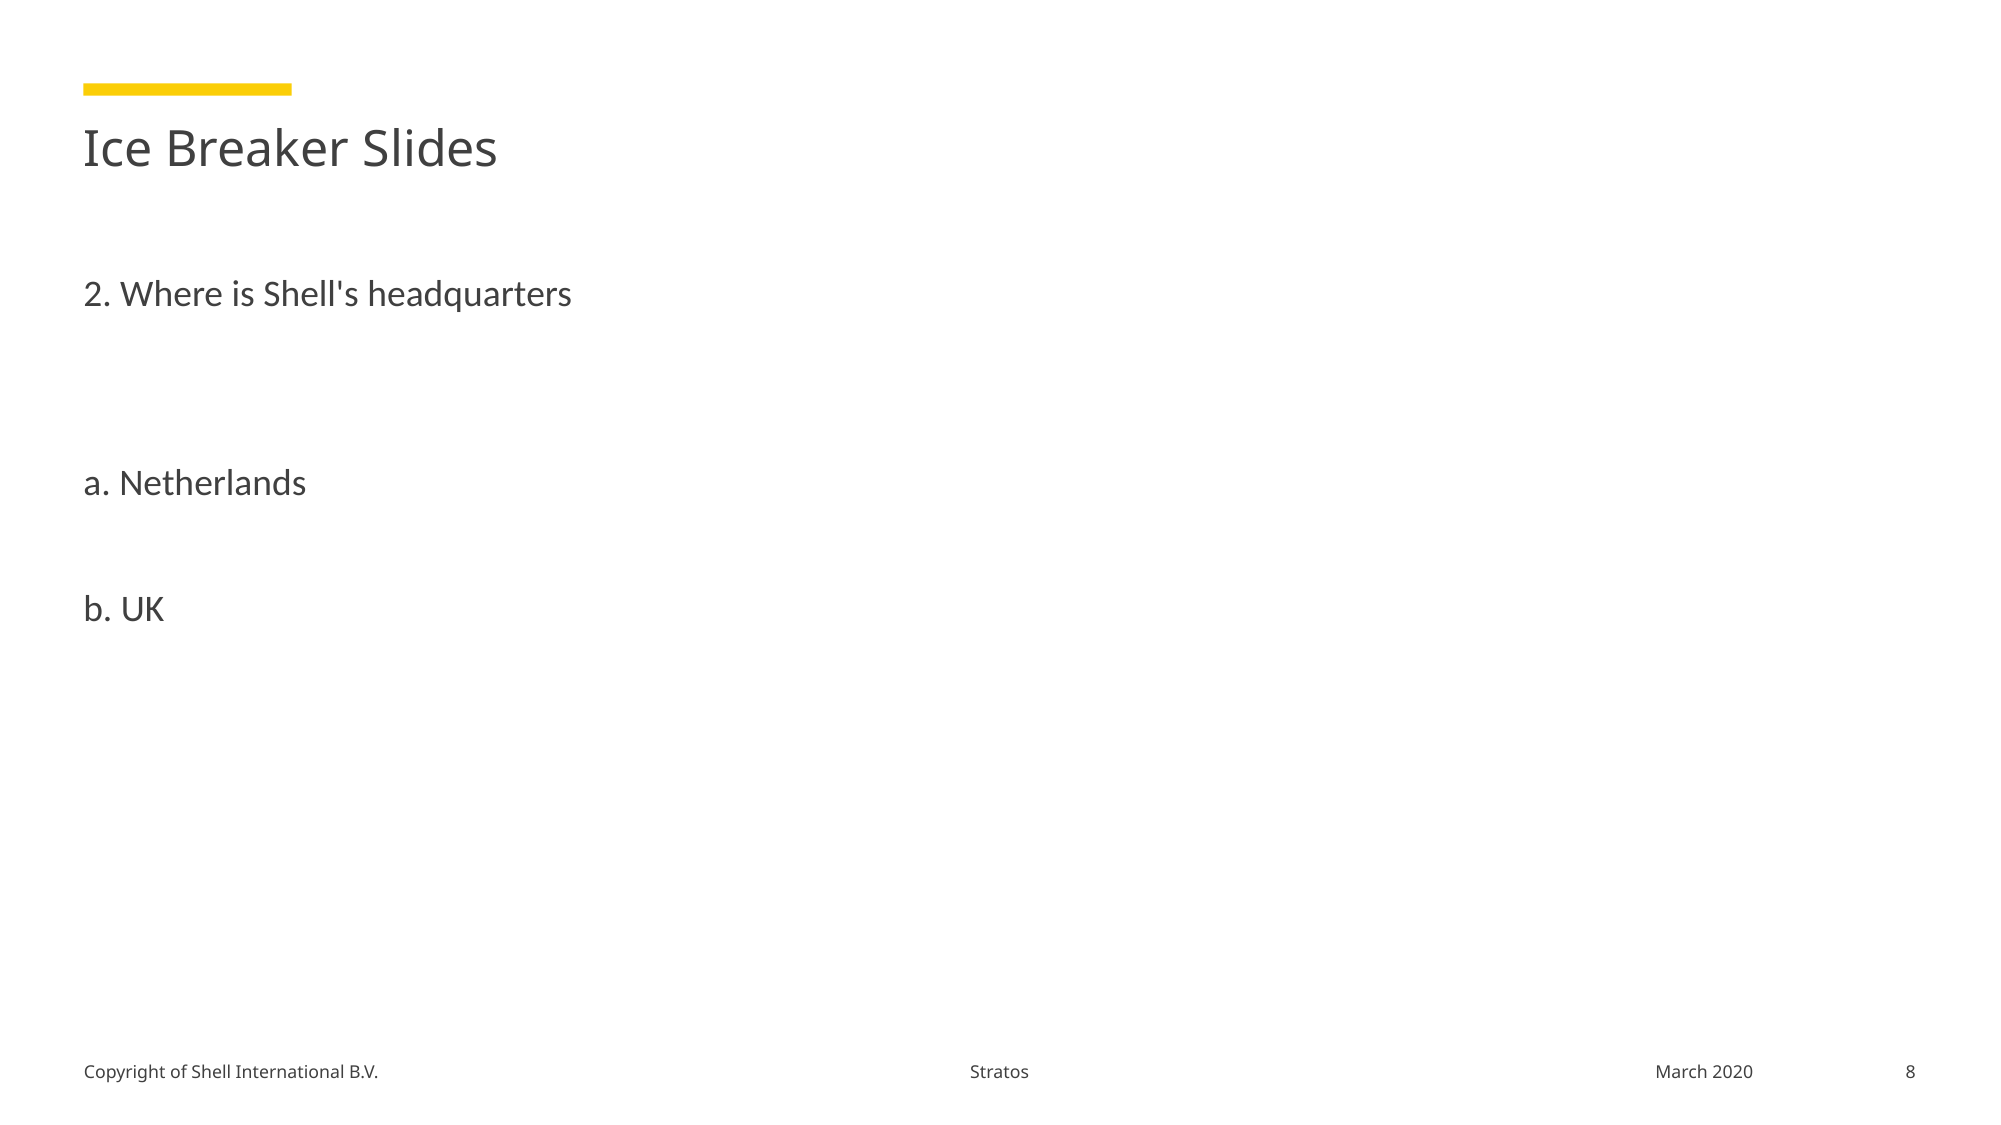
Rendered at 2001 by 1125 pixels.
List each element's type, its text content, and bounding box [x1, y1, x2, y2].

title Ice Breaker Slides [83, 116, 1917, 241]
list 2. Where is Shell's headquarters a. Netherlands b. UK [83, 250, 1917, 1044]
footer Stratos [635, 1060, 1364, 1101]
slide_number 8 [1857, 1060, 1917, 1101]
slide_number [1586, 1060, 1823, 1101]
